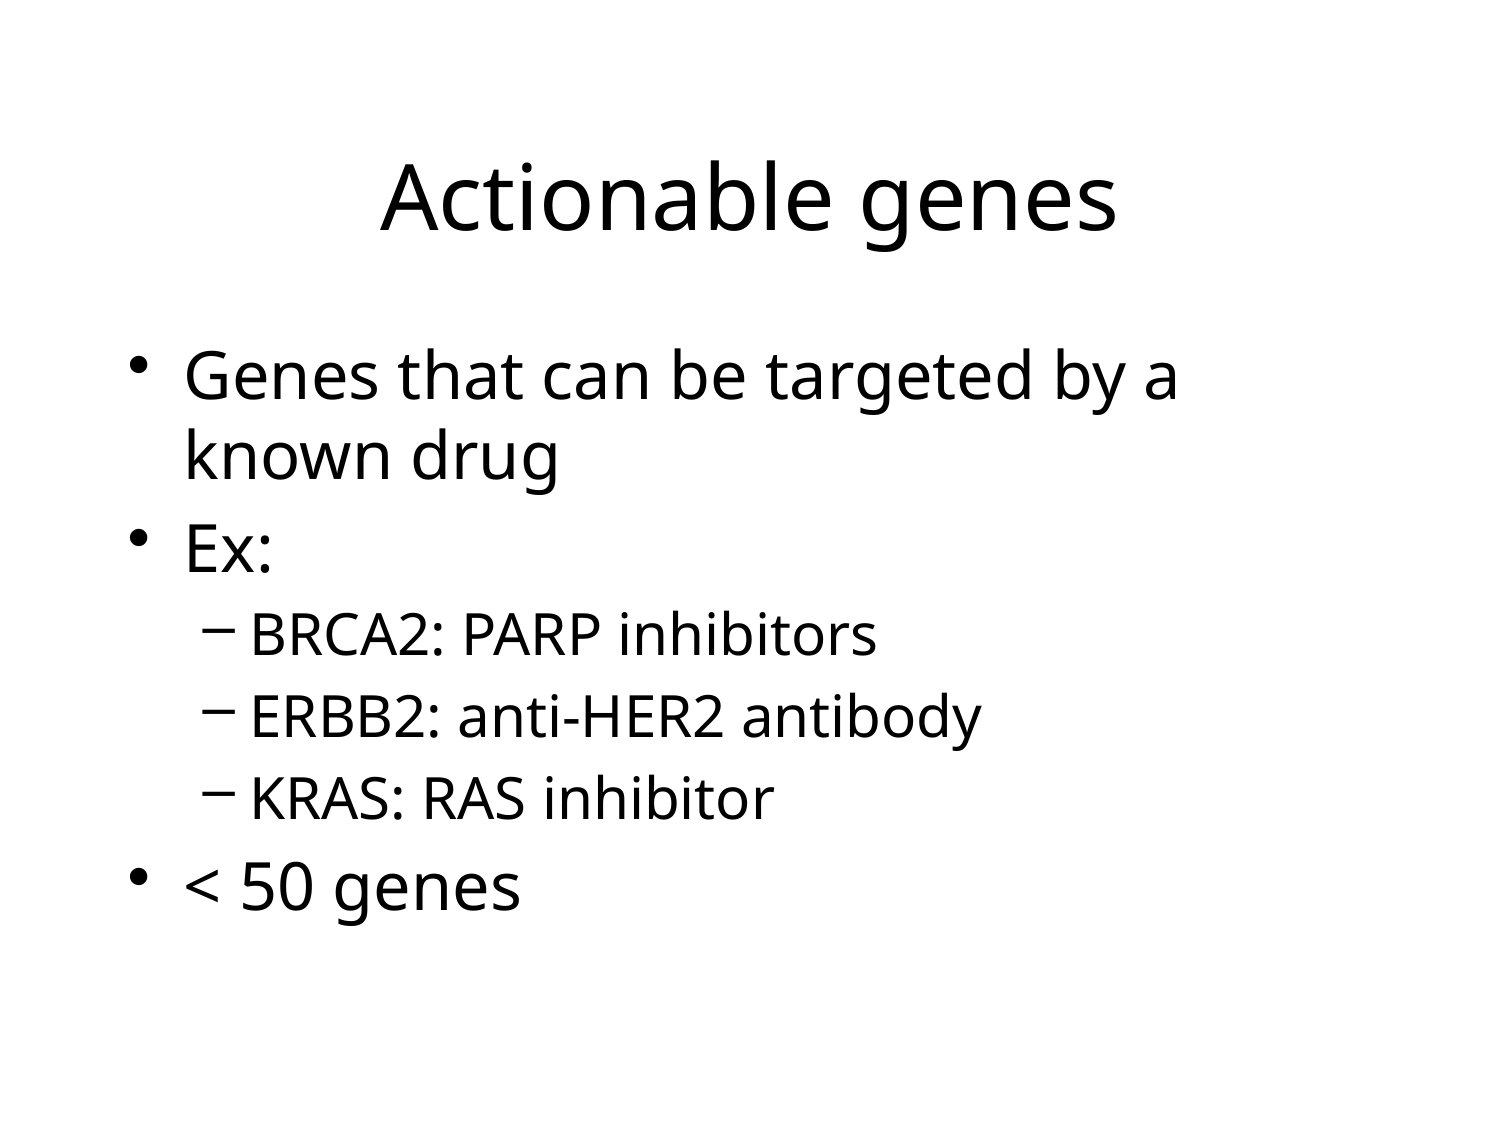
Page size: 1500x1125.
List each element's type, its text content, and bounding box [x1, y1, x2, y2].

title Actionable genes [112, 99, 1388, 288]
list Genes that can be targeted by a known drug Ex: BRCA2: PARP inhibitors ERBB2: anti-HER2 antibody KRAS: RAS inhibitor < 50 genes [112, 324, 1388, 1000]
